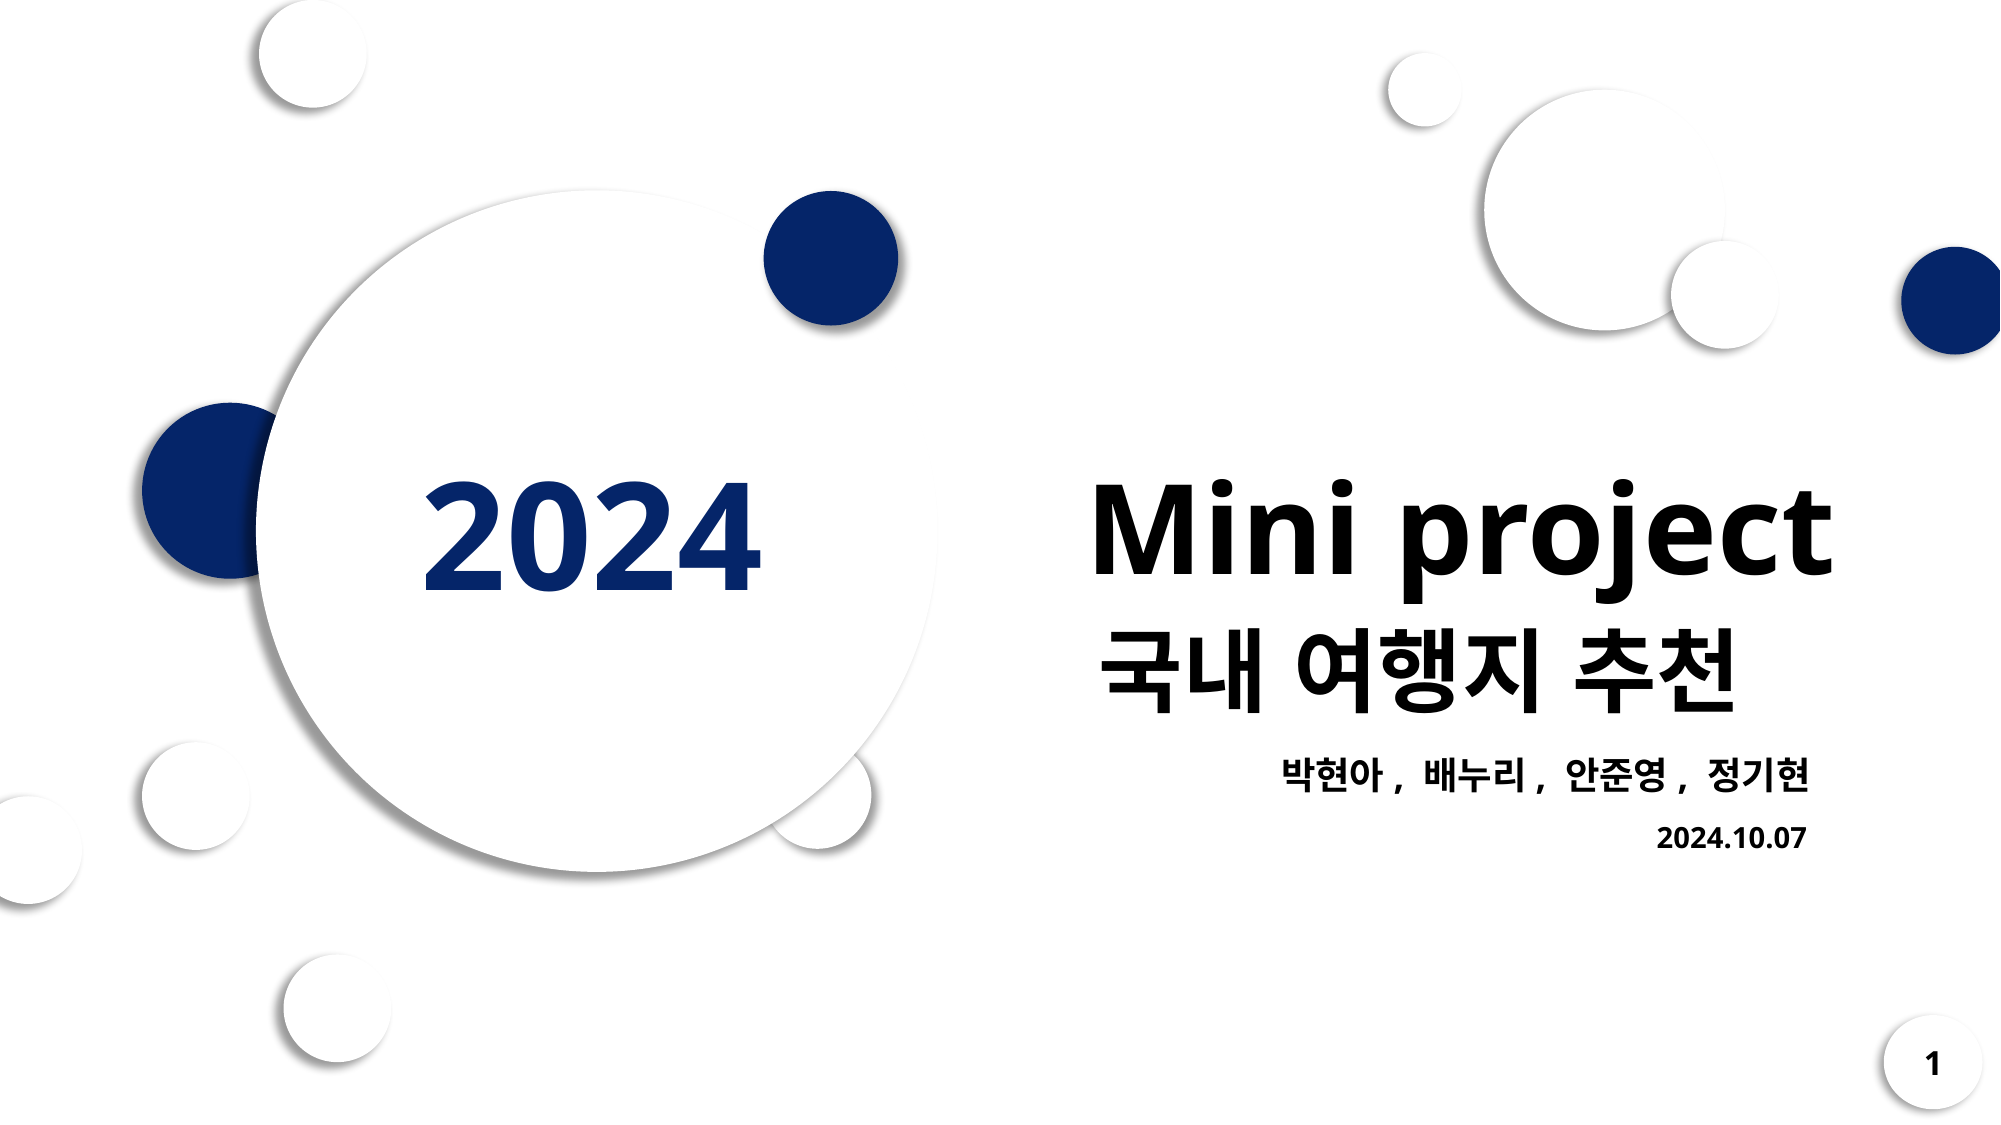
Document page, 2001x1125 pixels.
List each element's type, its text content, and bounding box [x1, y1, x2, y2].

text_box 2024 [405, 432, 899, 628]
text_box [0, 795, 84, 905]
text_box [779, 761, 873, 850]
text_box [1387, 51, 1463, 128]
text_box [282, 953, 393, 1064]
text_box 2024.10.07 [1641, 811, 1823, 862]
text_box [141, 401, 264, 580]
text_box [1483, 88, 1726, 332]
text_box [254, 189, 939, 873]
text_box 1 [1882, 1014, 1984, 1111]
text_box [1670, 239, 1780, 350]
text_box 국내 여행지 추천 [1084, 607, 1867, 731]
text_box [140, 741, 251, 851]
text_box [257, 0, 368, 109]
text_box 박현아, 배누리, 안준영, 정기현 [1266, 744, 1826, 805]
text_box [1900, 245, 2000, 356]
text_box [762, 189, 900, 327]
text_box Mini project [1070, 441, 1902, 607]
